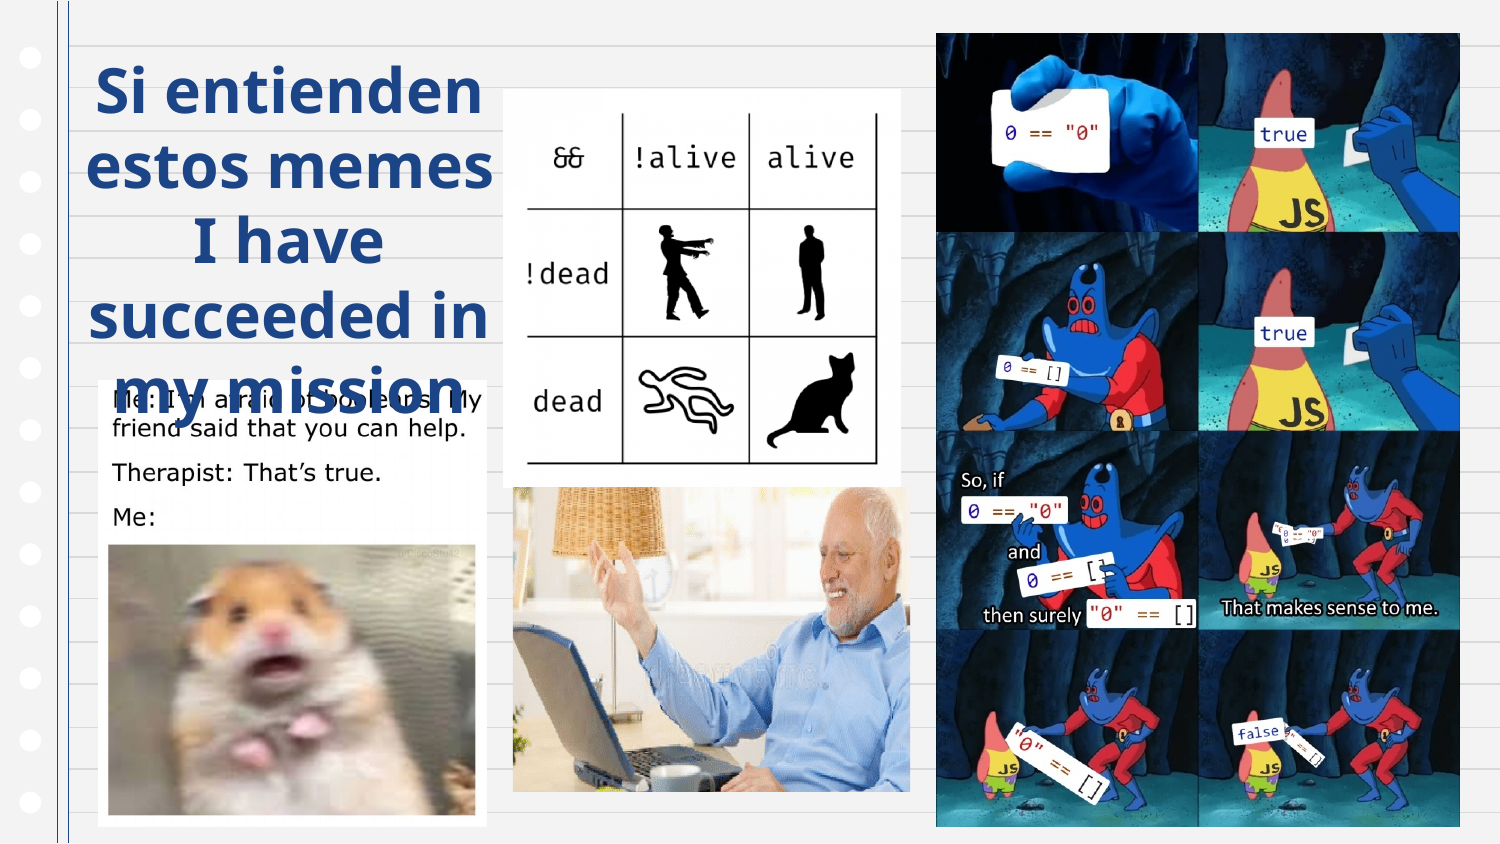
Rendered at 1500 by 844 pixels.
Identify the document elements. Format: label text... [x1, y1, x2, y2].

picture [503, 89, 911, 792]
picture [98, 380, 488, 828]
picture [935, 32, 1460, 828]
title Si entienden estos memes I have succeeded in my mission [0, 51, 505, 193]
